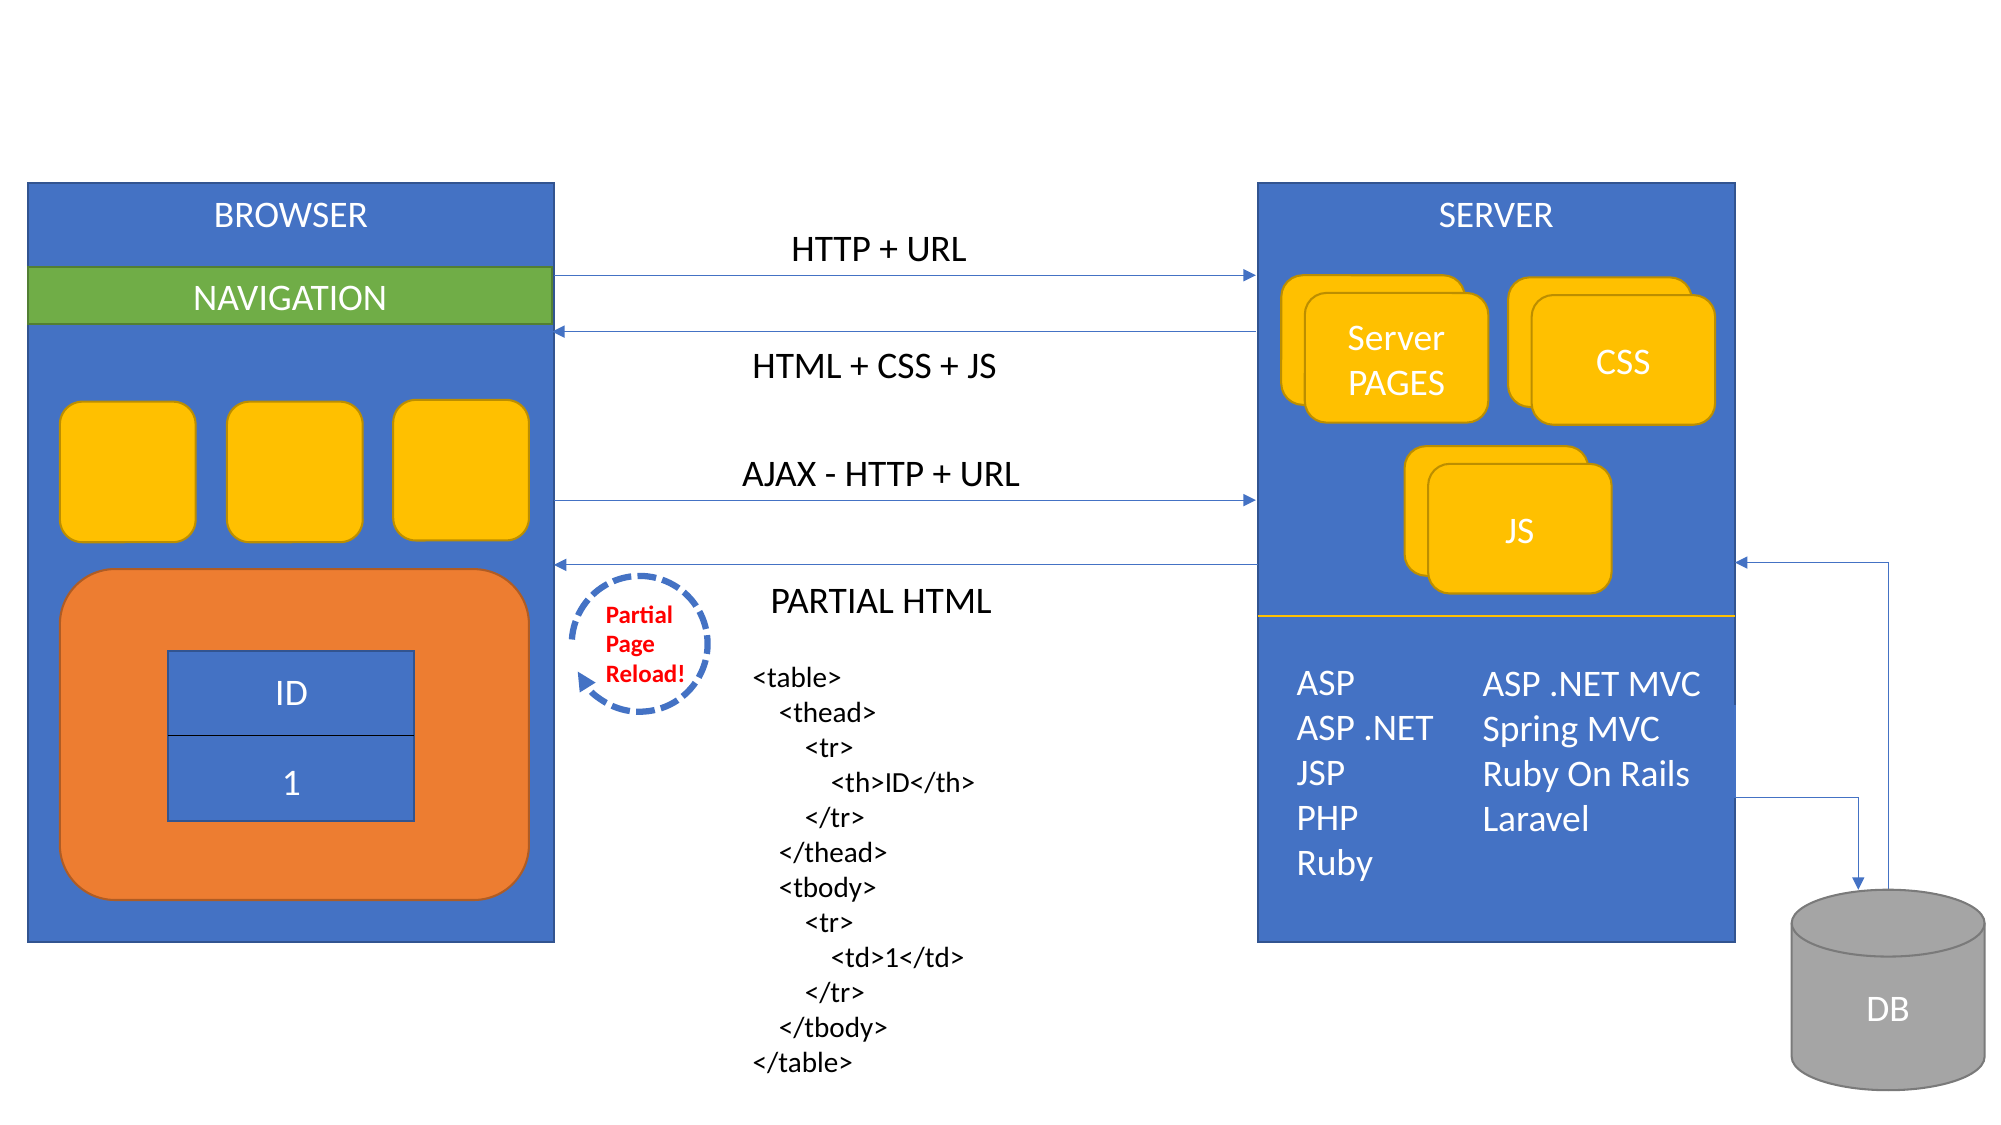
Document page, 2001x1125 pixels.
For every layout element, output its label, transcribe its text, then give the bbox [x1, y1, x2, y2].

text_box DB [1790, 888, 1986, 1092]
text_box BROWSER [27, 182, 555, 275]
text_box SERVER [1257, 182, 1736, 943]
text_box HTML + CSS + JS [737, 333, 1021, 394]
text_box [571, 575, 708, 712]
text_box ASP ASP .NET JSP PHP Ruby [1281, 650, 1449, 891]
text_box [225, 400, 364, 544]
text_box NAVIGATION [27, 266, 553, 325]
text_box ID 1 [167, 650, 415, 822]
text_box HTTP + URL [776, 216, 982, 275]
text_box [392, 398, 530, 542]
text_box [1614, 682, 2000, 837]
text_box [1404, 446, 1612, 594]
text_box PARTIAL HTML [755, 569, 1007, 629]
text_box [1281, 275, 1489, 423]
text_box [1704, 837, 1890, 860]
text_box [58, 400, 197, 544]
text_box <table> <thead> <tr> <th>ID</th> </tr> </thead> <tbody> <tr> <td>1</td> </tr> </tbody> </table> [738, 650, 1105, 1086]
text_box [1508, 277, 1716, 425]
text_box [58, 568, 530, 902]
text_box BROWSER [27, 276, 555, 943]
text_box AJAX - HTTP + URL [727, 441, 1036, 499]
text_box ASP .NET MVC Spring MVC Ruby On Rails Laravel [1467, 651, 1725, 847]
